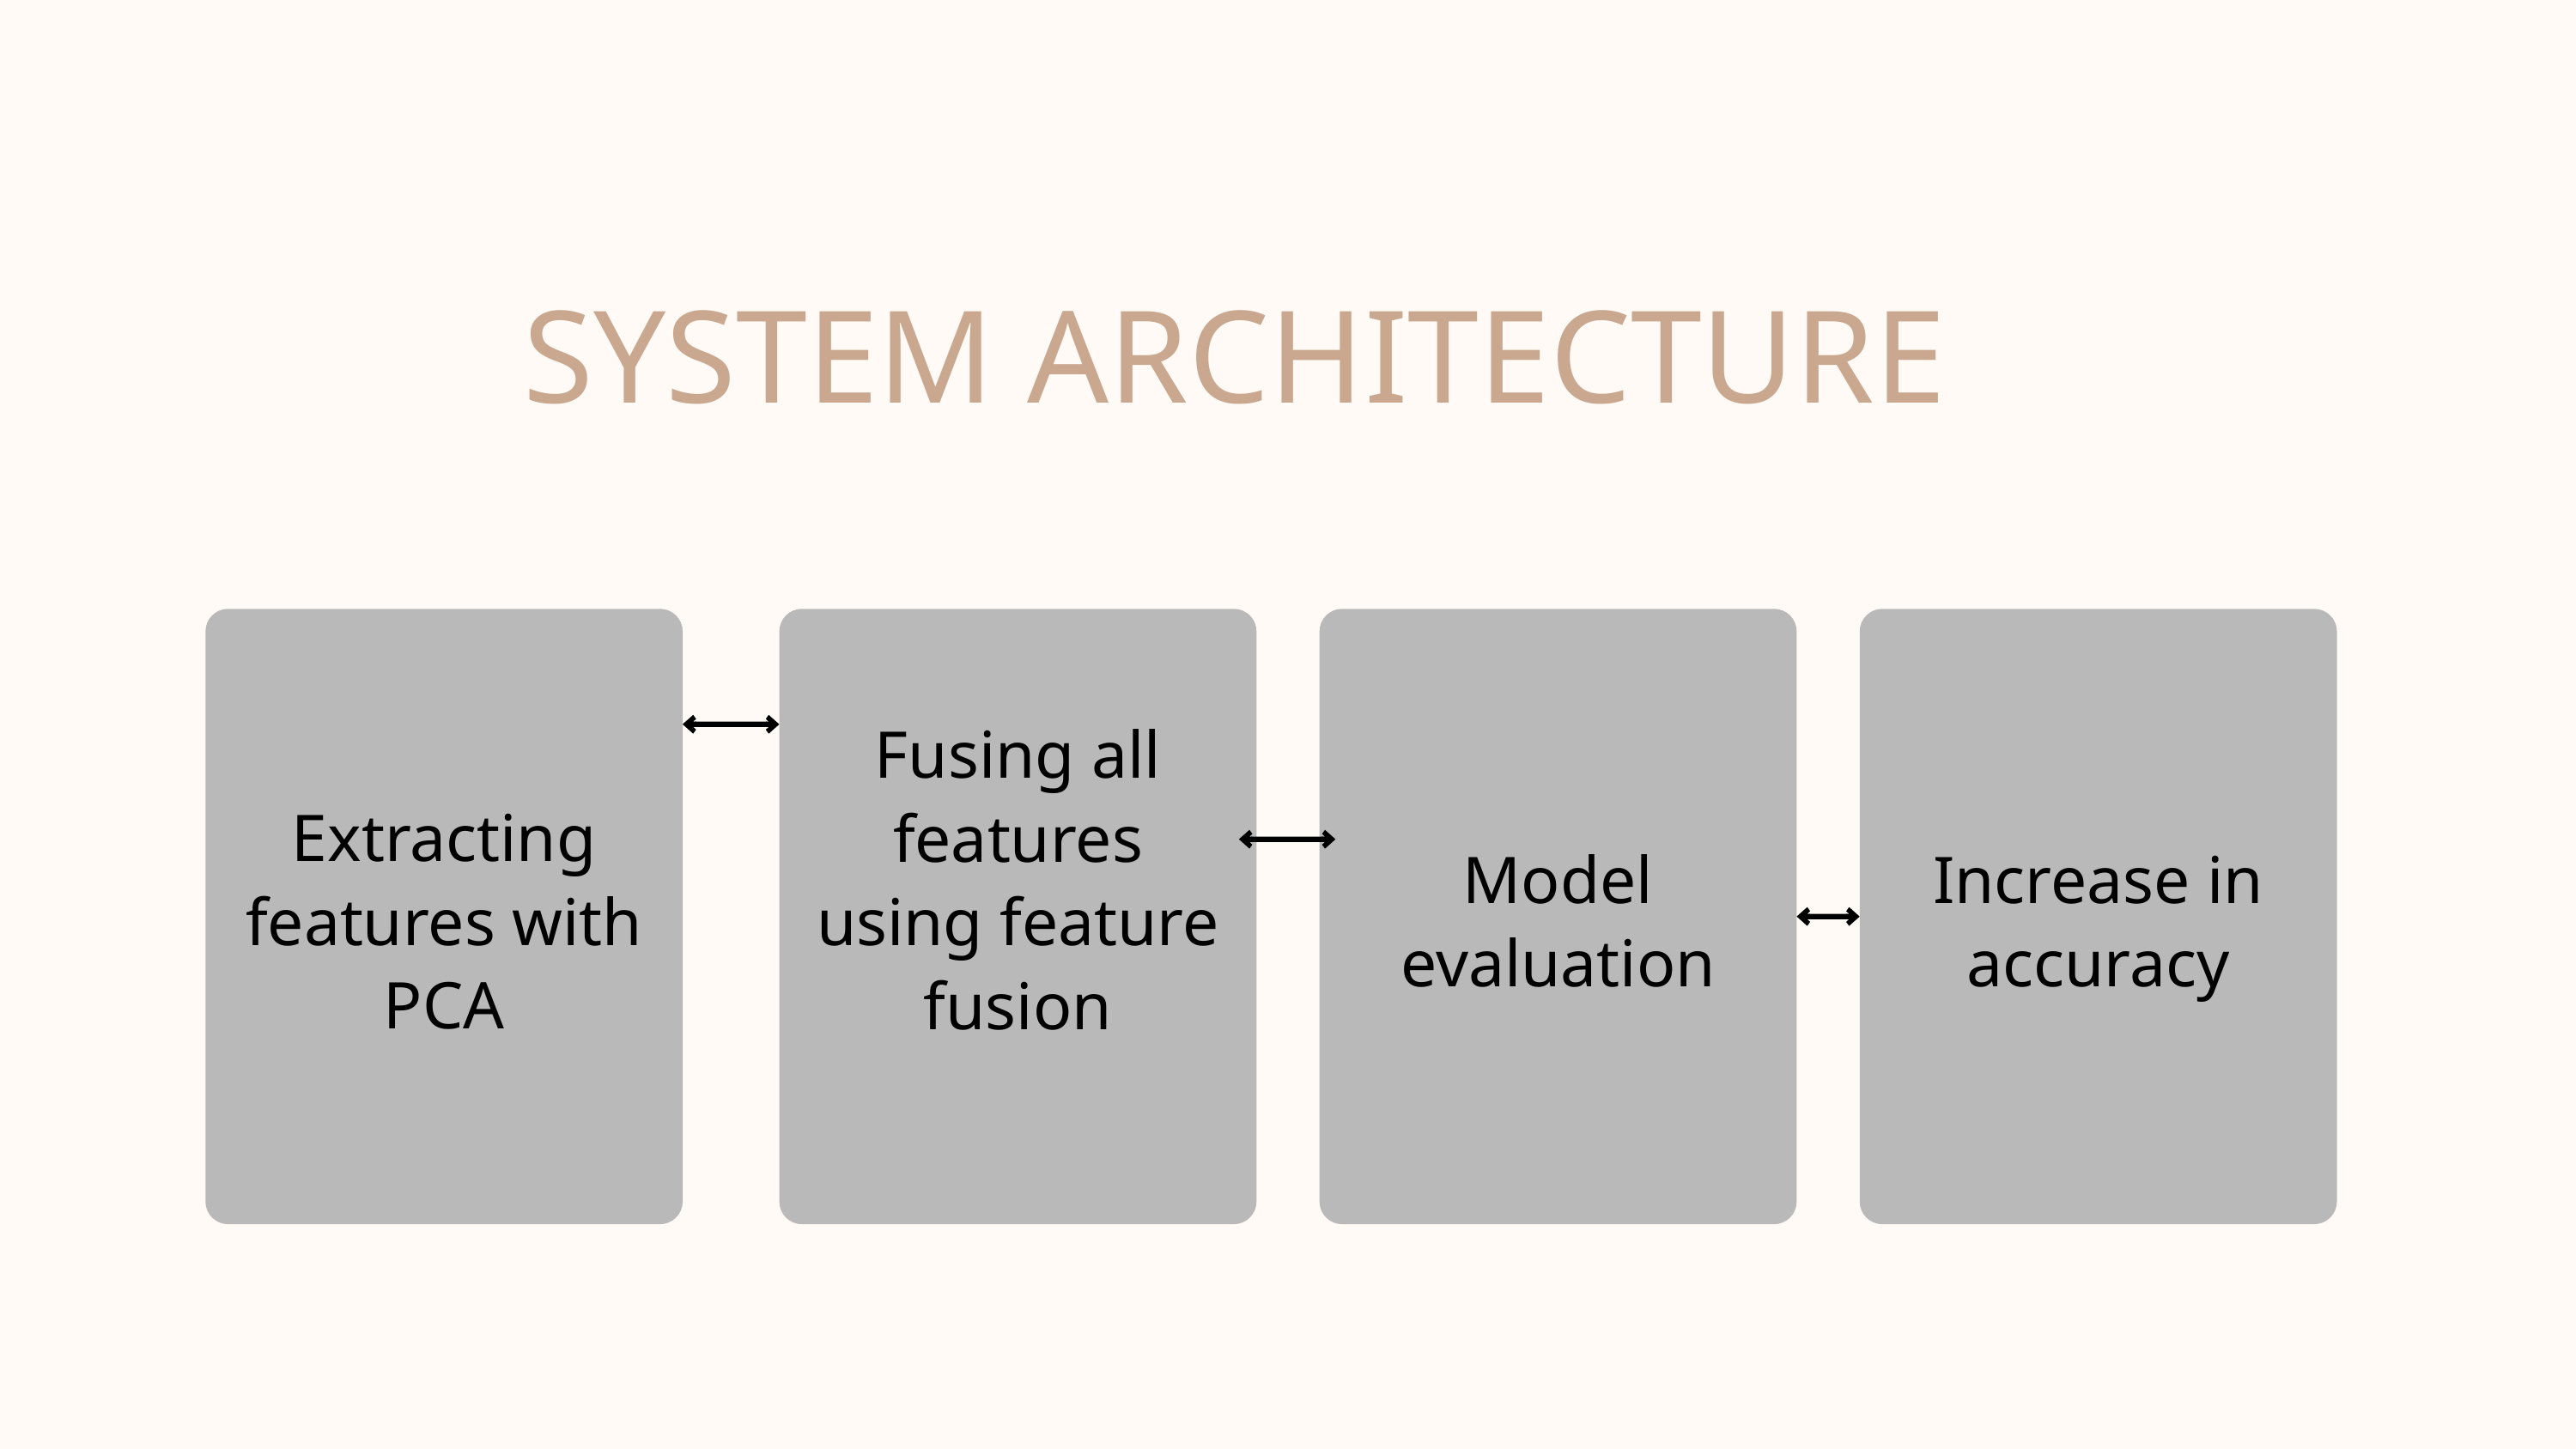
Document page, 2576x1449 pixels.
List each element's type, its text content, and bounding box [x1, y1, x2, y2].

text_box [779, 608, 1257, 1225]
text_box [205, 608, 683, 1225]
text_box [1859, 608, 2337, 1225]
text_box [1319, 608, 1797, 1225]
text_box SYSTEM ARCHITECTURE [524, 249, 2052, 429]
